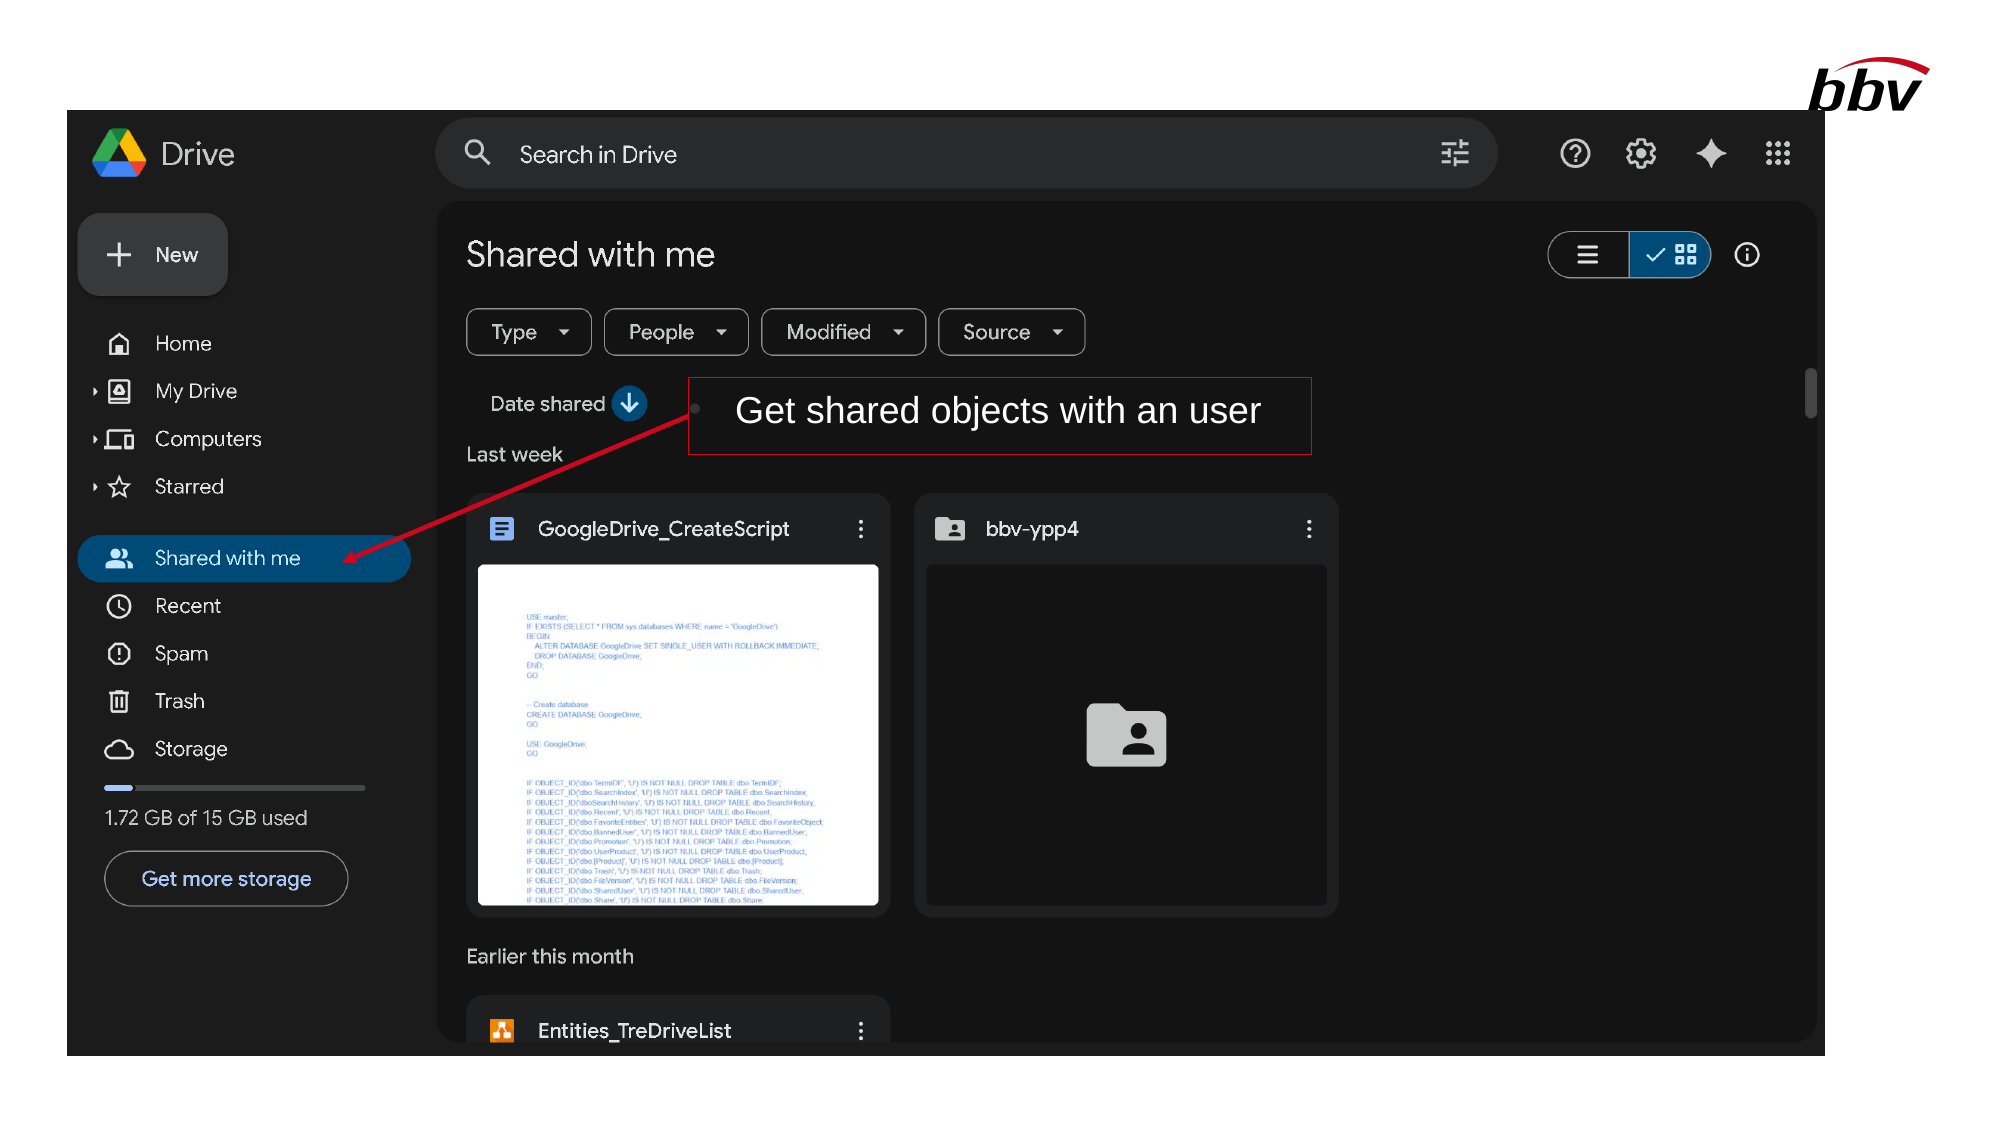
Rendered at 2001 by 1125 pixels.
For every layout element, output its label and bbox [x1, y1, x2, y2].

text_box [341, 415, 689, 563]
picture [67, 57, 1930, 1057]
